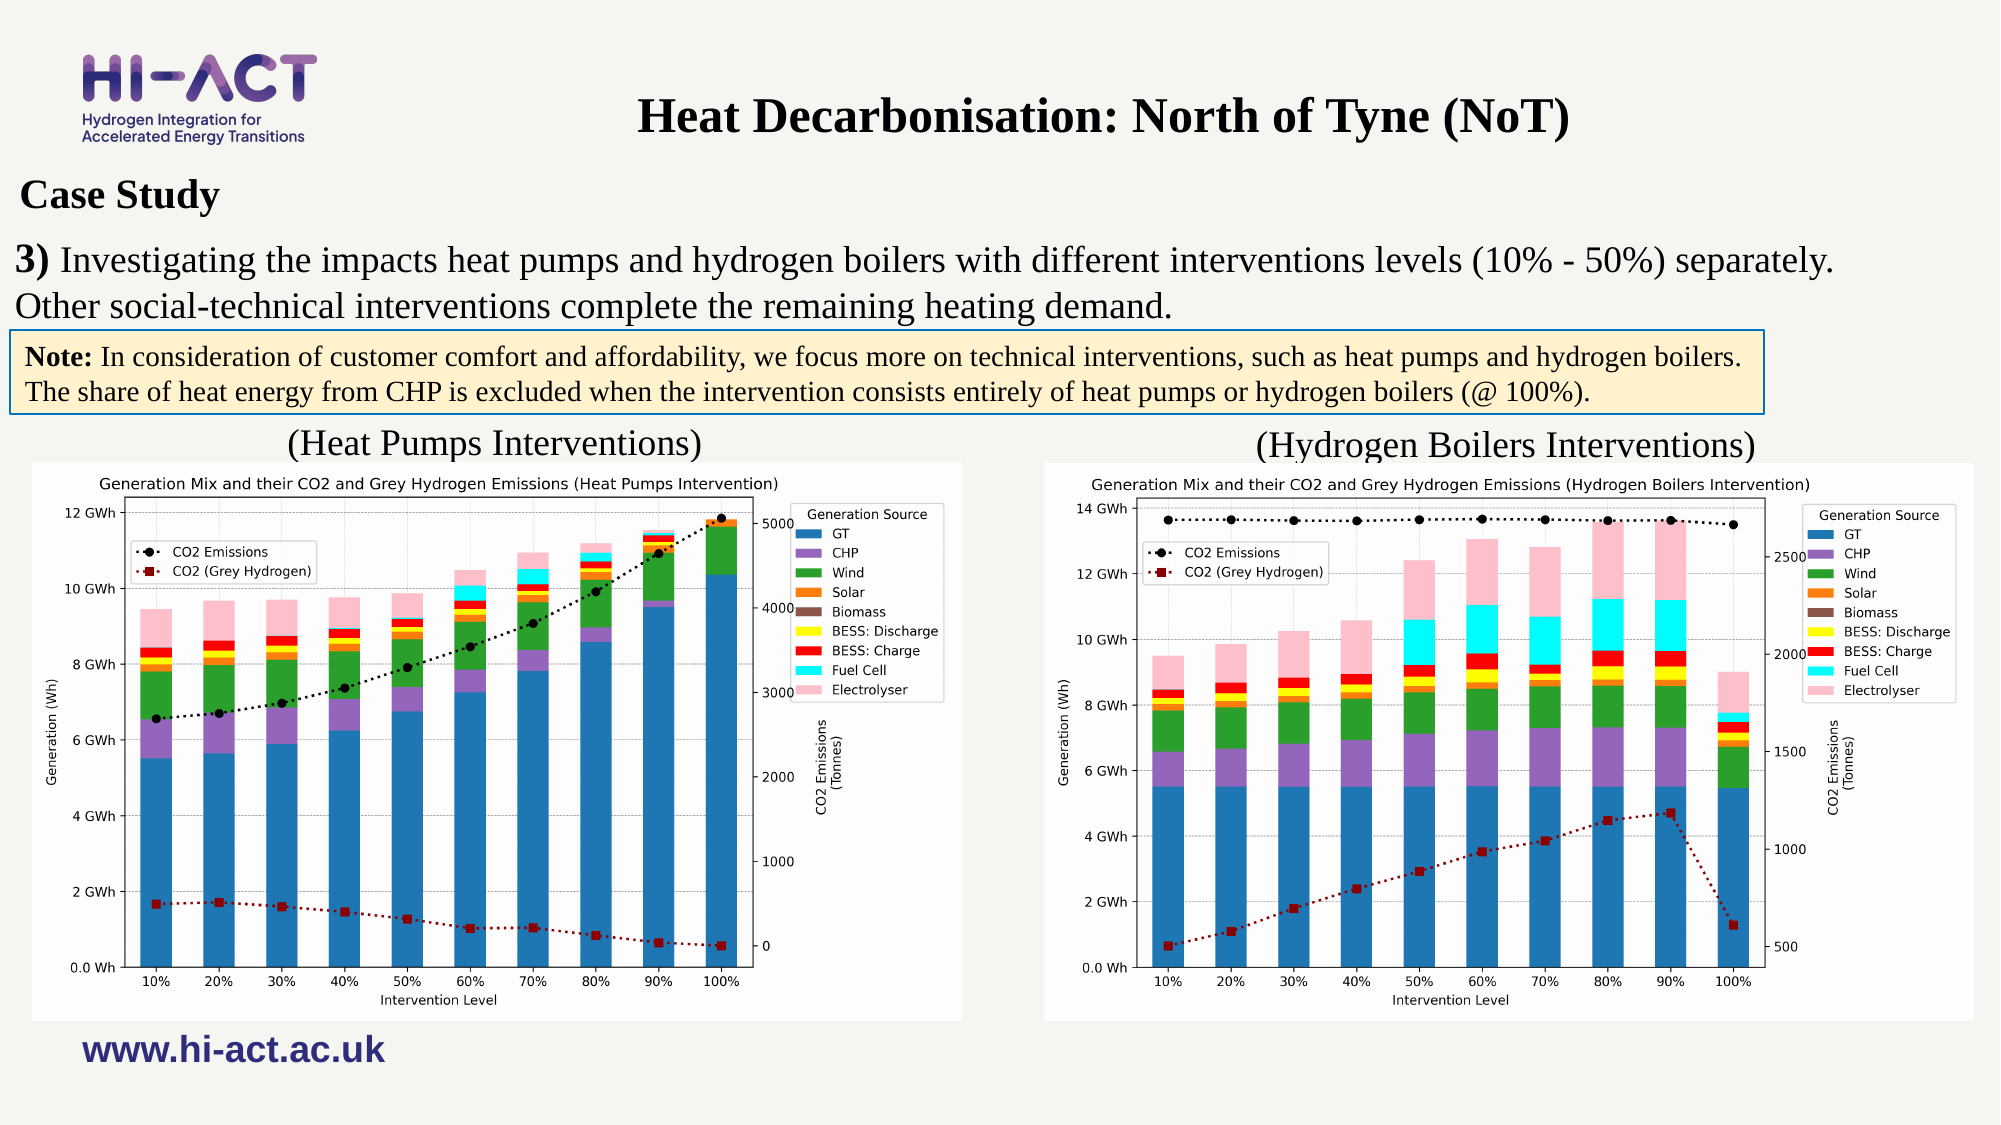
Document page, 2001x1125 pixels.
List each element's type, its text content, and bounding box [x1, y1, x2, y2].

text_box Note: In consideration of customer comfort and affordability, we focus more on technical interventions, such as heat pumps and hydrogen boilers. The share of heat energy from CHP is excluded when the intervention consists entirely of heat pumps or hydrogen boilers (@ 100%). [10, 329, 1765, 415]
picture [32, 462, 962, 1021]
text_box (Hydrogen Boilers Interventions) [1044, 412, 1969, 463]
text_box Case Study [4, 159, 236, 225]
picture [82, 54, 317, 145]
text_box (Heat Pumps Interventions) [37, 415, 954, 462]
picture [1044, 463, 1974, 1021]
text_box 3) Investigating the impacts heat pumps and hydrogen boilers with different interventions levels (10% - 50%) separately. Other social-technical interventions complete the remaining heating demand. [0, 223, 1980, 334]
text_box Heat Decarbonisation: North of Tyne (NoT) [622, 74, 1586, 150]
